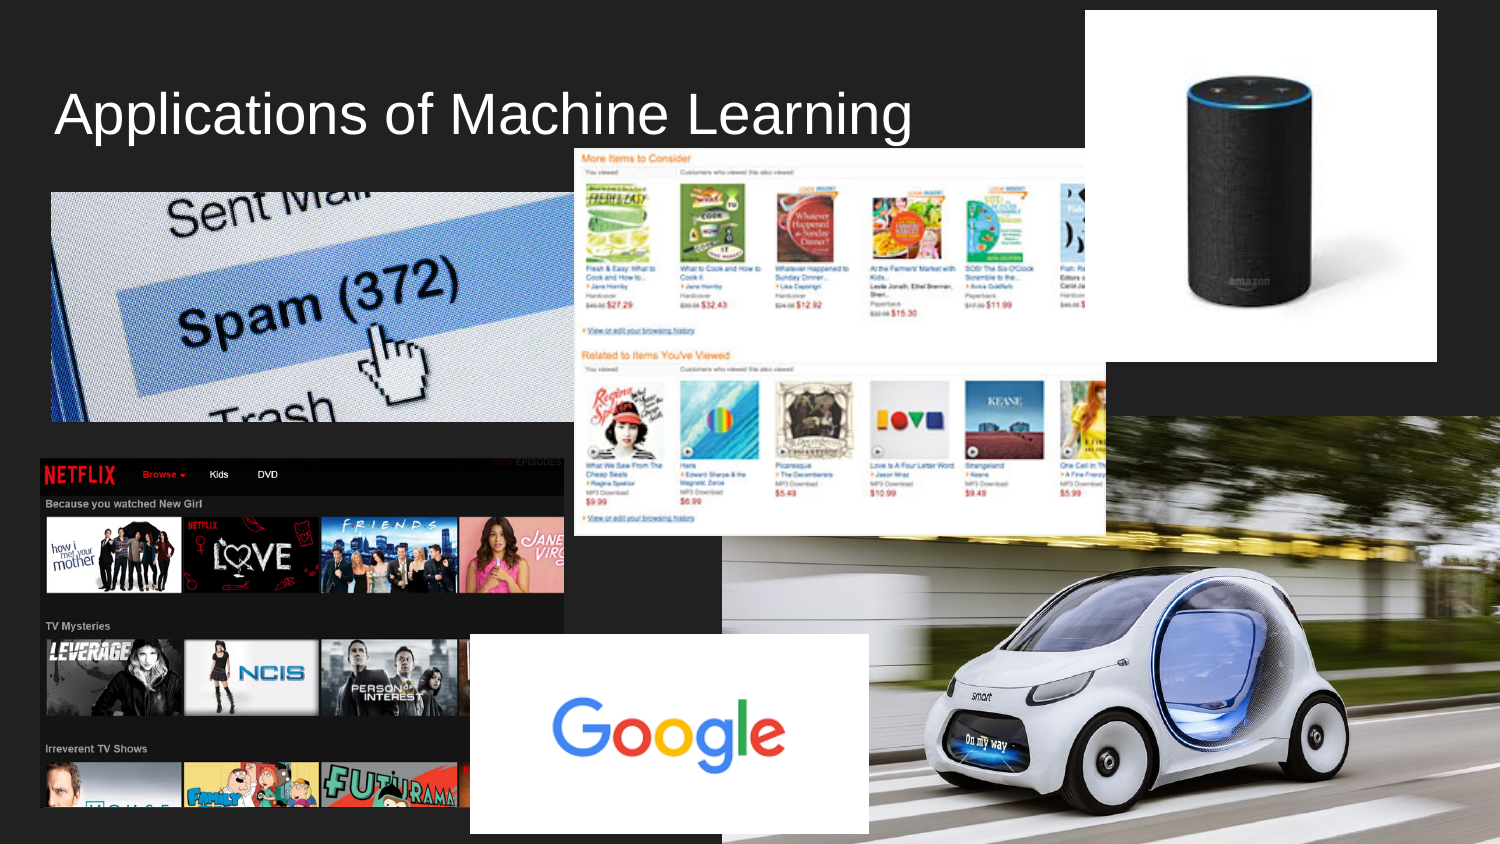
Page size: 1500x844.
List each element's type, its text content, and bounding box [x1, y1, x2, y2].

title Applications of Machine Learning [39, 61, 1079, 156]
picture [40, 10, 1500, 844]
